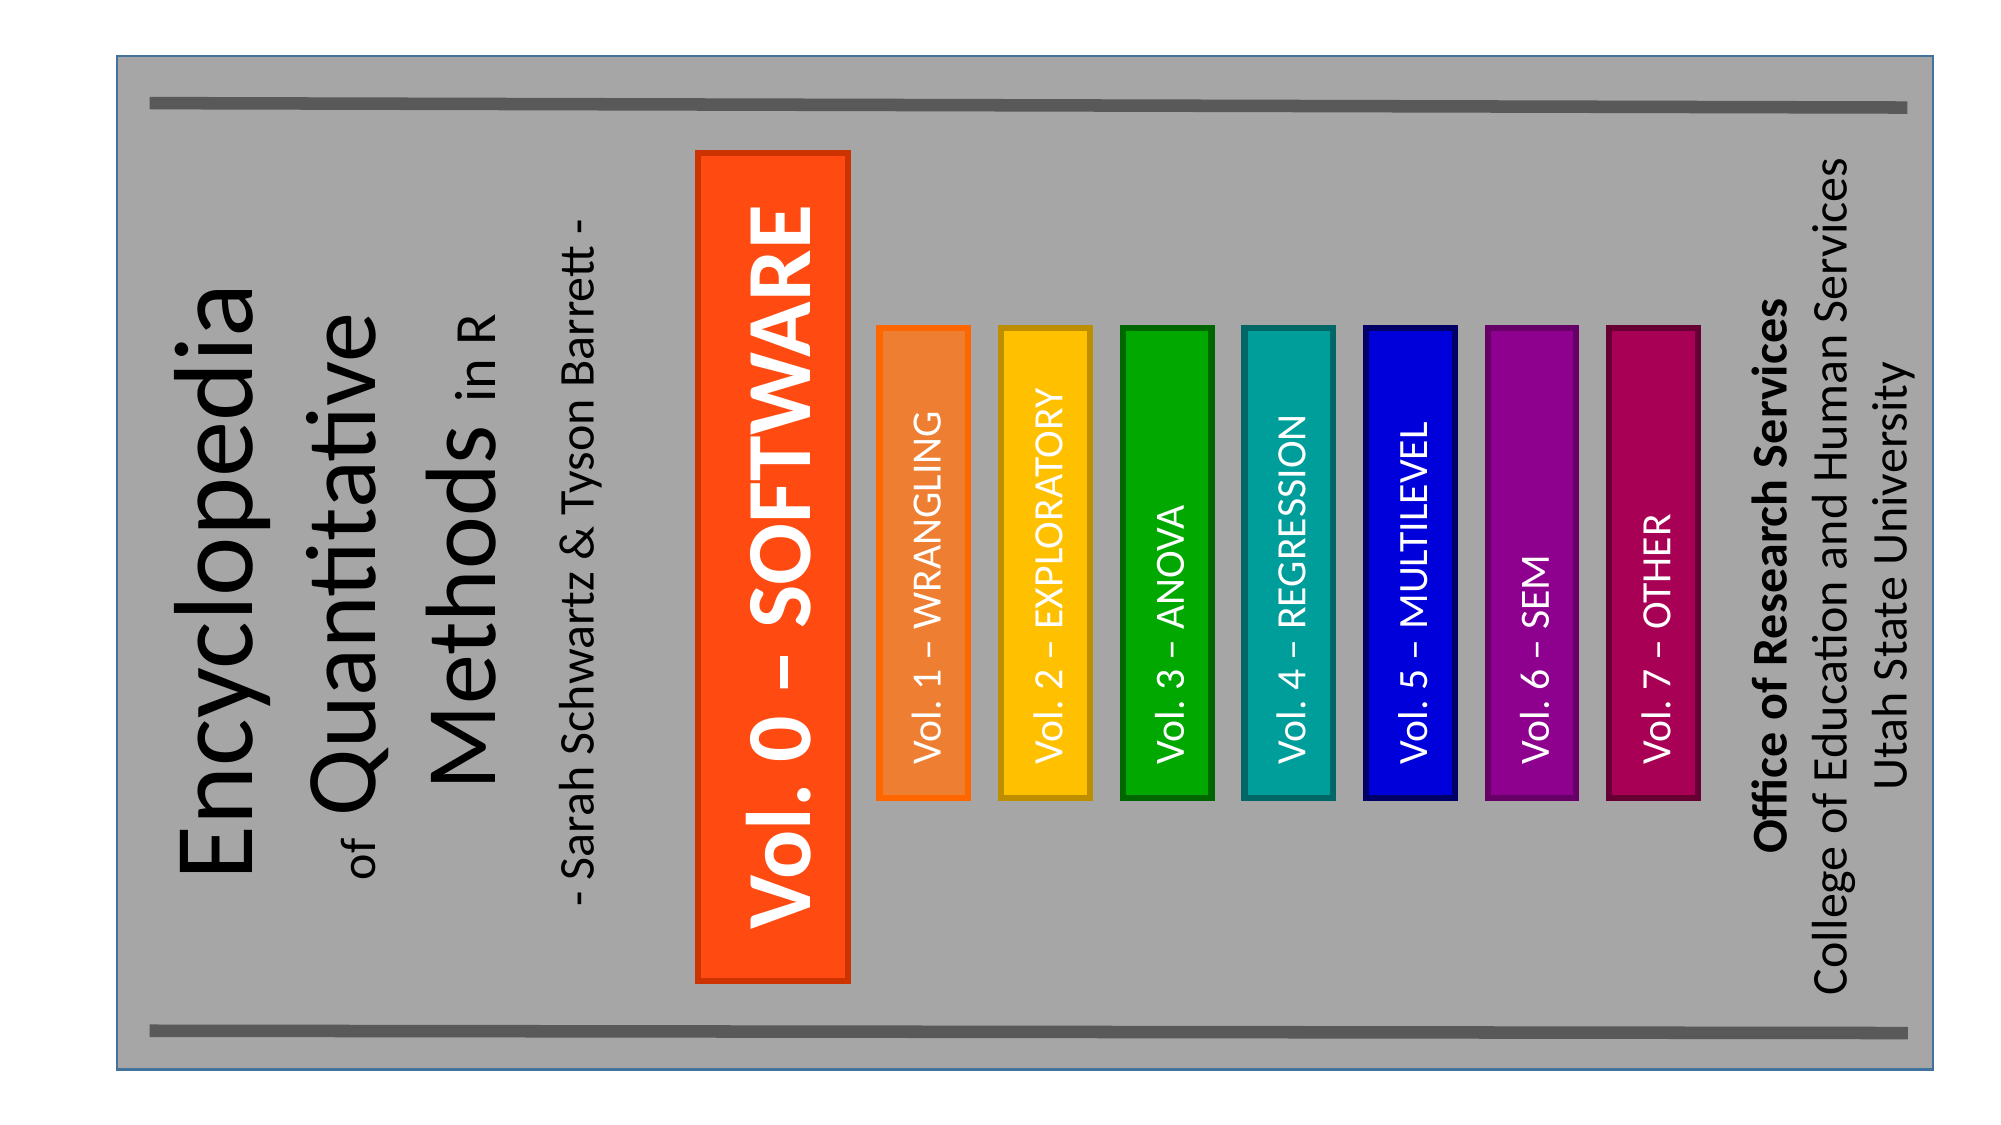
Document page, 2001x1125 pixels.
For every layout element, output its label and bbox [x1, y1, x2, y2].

text_box [879, 327, 1698, 798]
text_box [117, 56, 1934, 1070]
